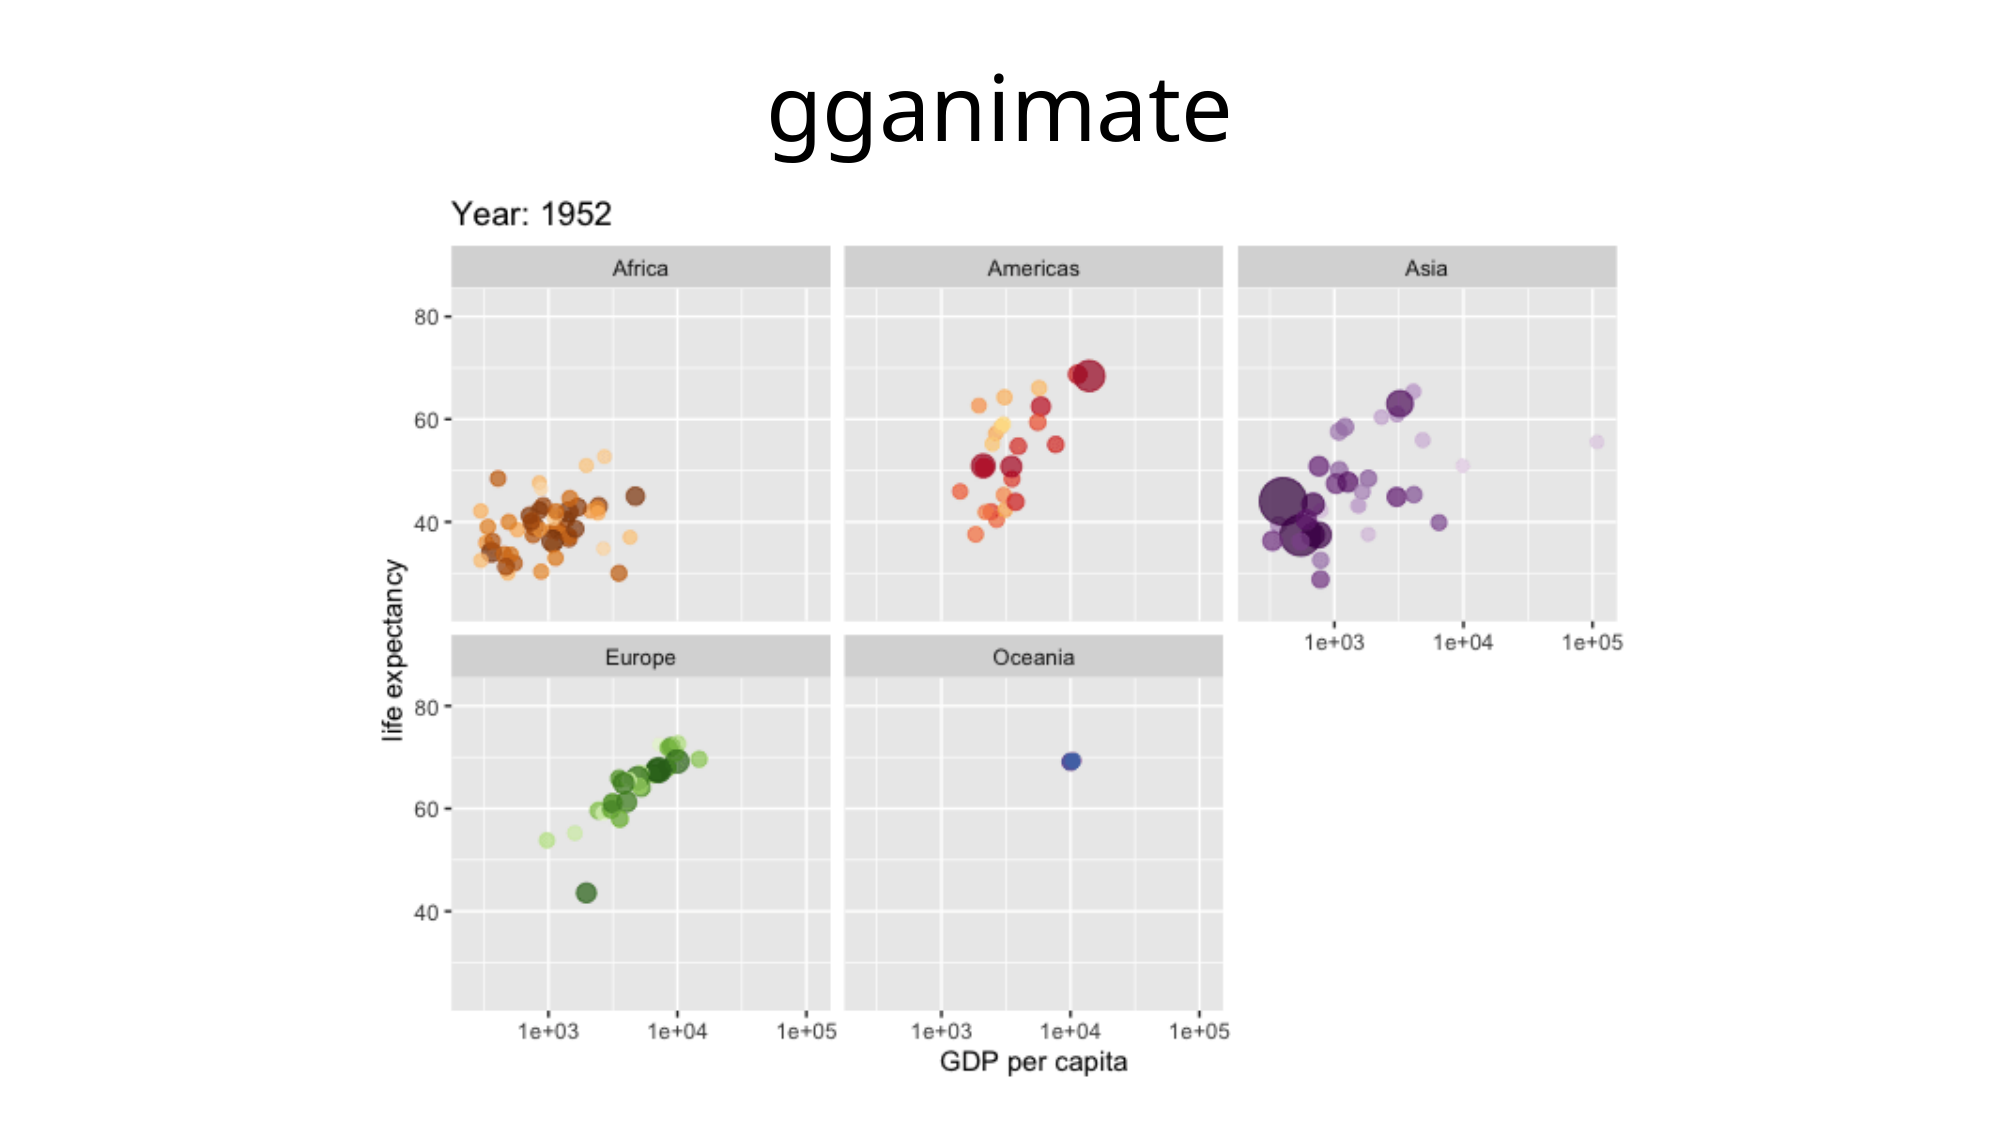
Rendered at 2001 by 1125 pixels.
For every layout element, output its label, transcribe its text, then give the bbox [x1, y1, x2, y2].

title gganimate [0, 35, 2000, 188]
picture [369, 188, 1631, 1090]
